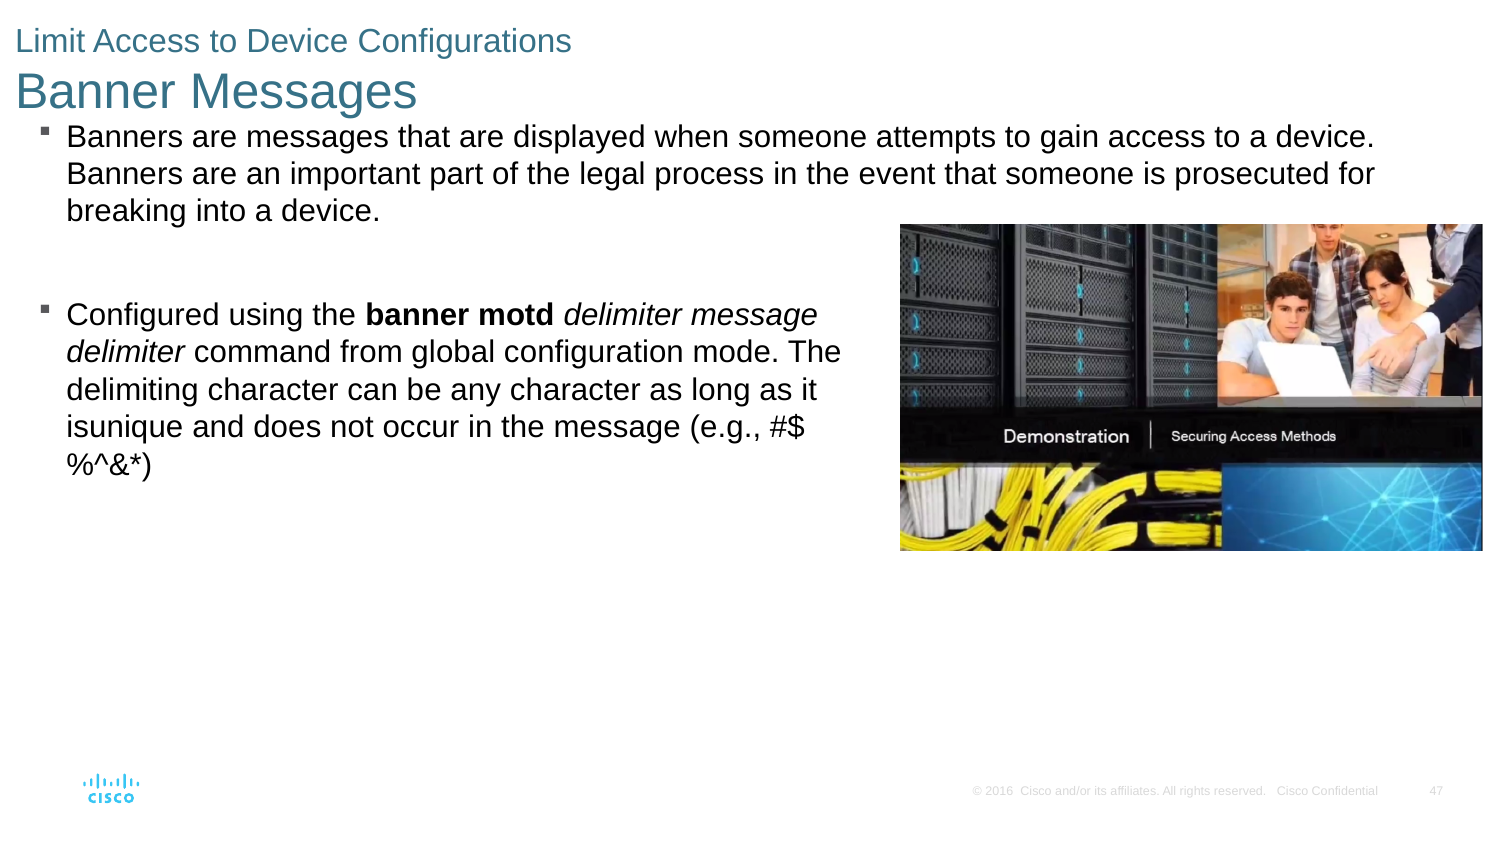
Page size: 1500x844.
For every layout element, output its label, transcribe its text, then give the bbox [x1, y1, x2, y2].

picture [899, 224, 1484, 552]
text_box Configured using the banner motd delimiter message delimiter command from global configuration mode. The delimiting character can be any character as long as it isunique and does not occur in the message (e.g., #$%^&*) [23, 286, 879, 768]
title Limit Access to Device Configurations Banner Messages [0, 6, 1500, 131]
list Banners are messages that are displayed when someone attempts to gain access to a device. Banners are an important part of the legal process in the event that someone is prosecuted for breaking into a device. [23, 131, 1439, 270]
